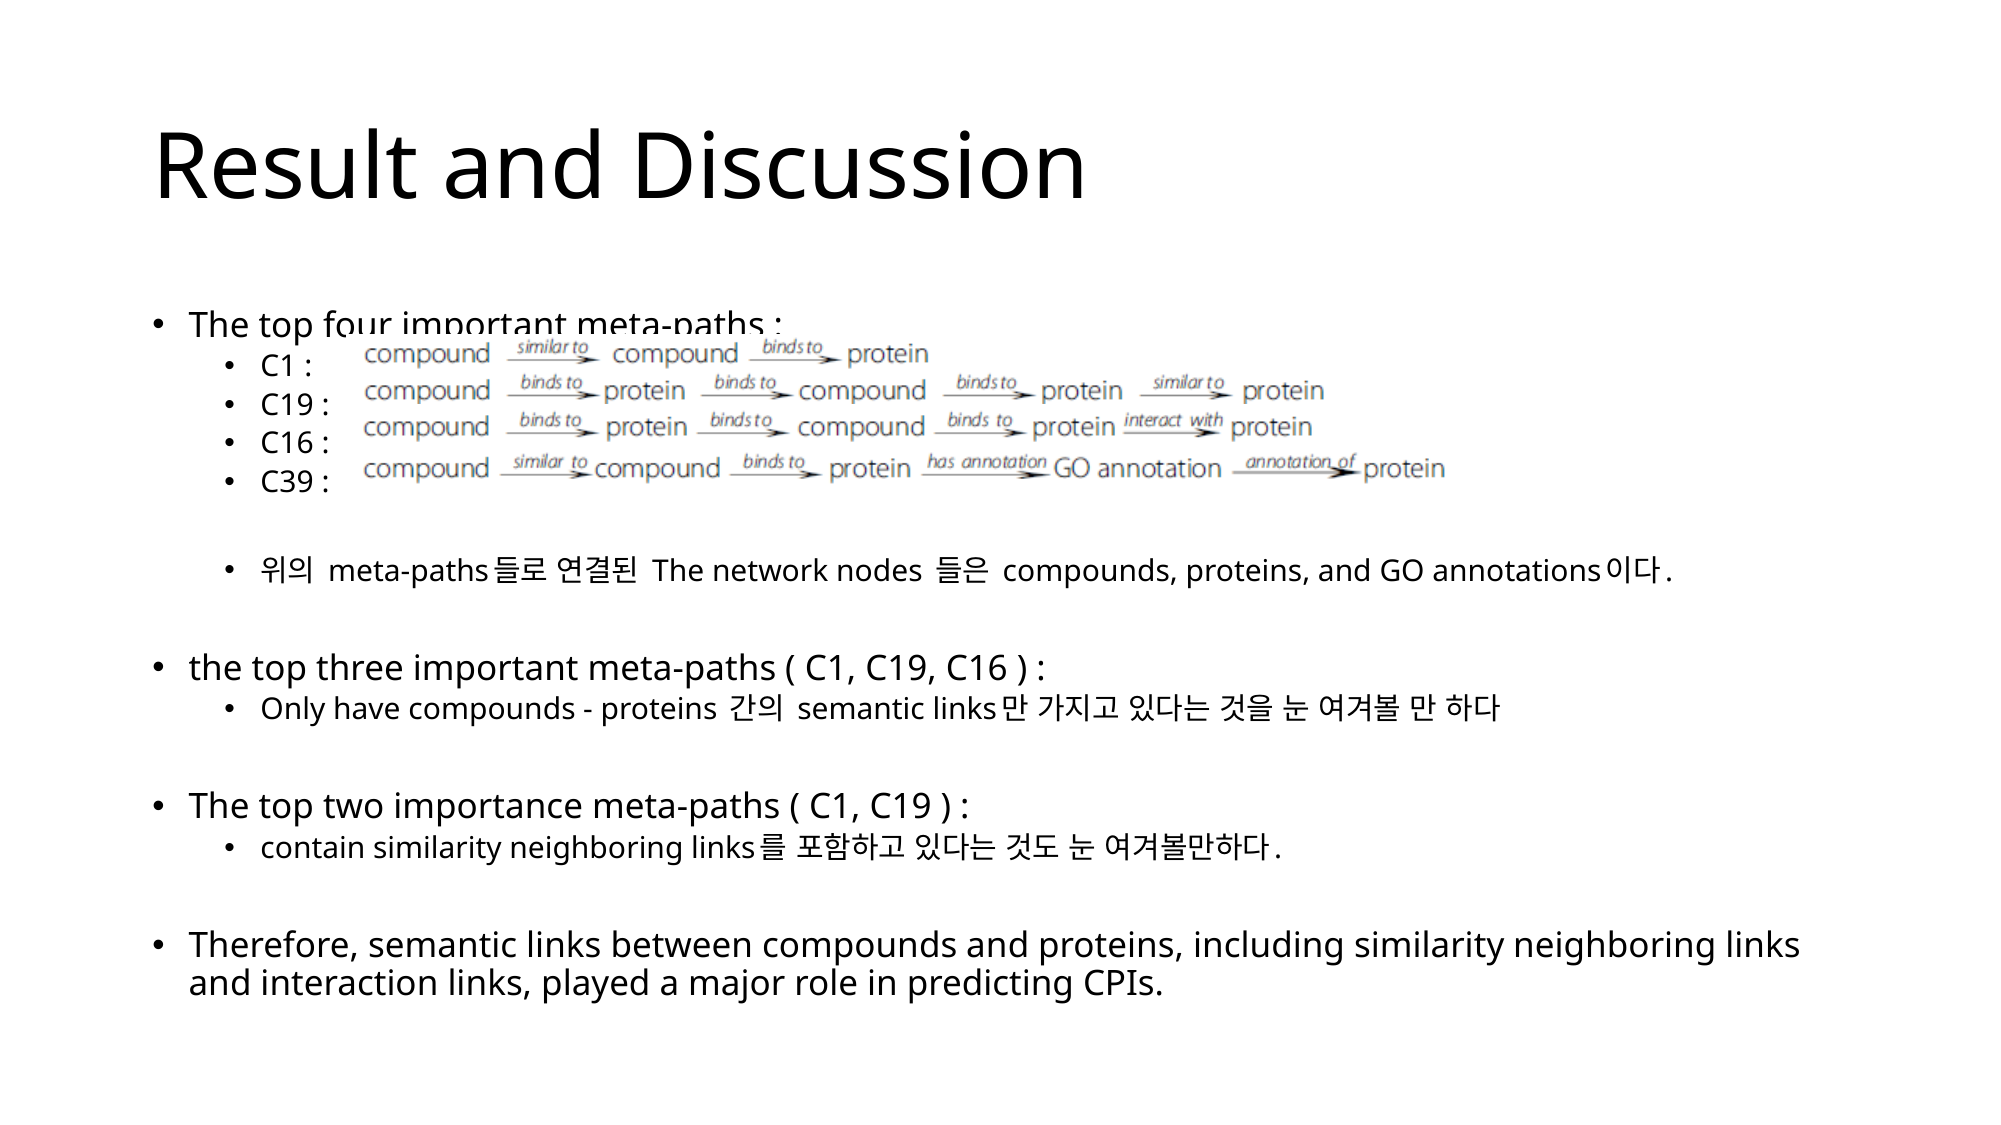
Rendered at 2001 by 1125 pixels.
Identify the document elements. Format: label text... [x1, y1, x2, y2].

list The top four important meta-paths : C1 : C19 : C16 : C39 : 위의 meta-paths들로 연결된 The network nodes 들은 compounds, proteins, and GO annotations이다. the top three important meta-paths ( C1, C19, C16 ) : Only have compounds - proteins 간의 semantic links만 가지고 있다는 것을 눈 여겨볼 만 하다 The top two importance meta-paths ( C1, C19 ) : contain similarity neighboring links를 포함하고 있다는 것도 눈 여겨볼만하다. Therefore, semantic links between compounds and proteins, including similarity neighboring links and interaction links, played a major role in predicting CPIs. [137, 299, 1863, 1014]
picture [337, 334, 1464, 490]
title Result and Discussion [137, 59, 1863, 278]
